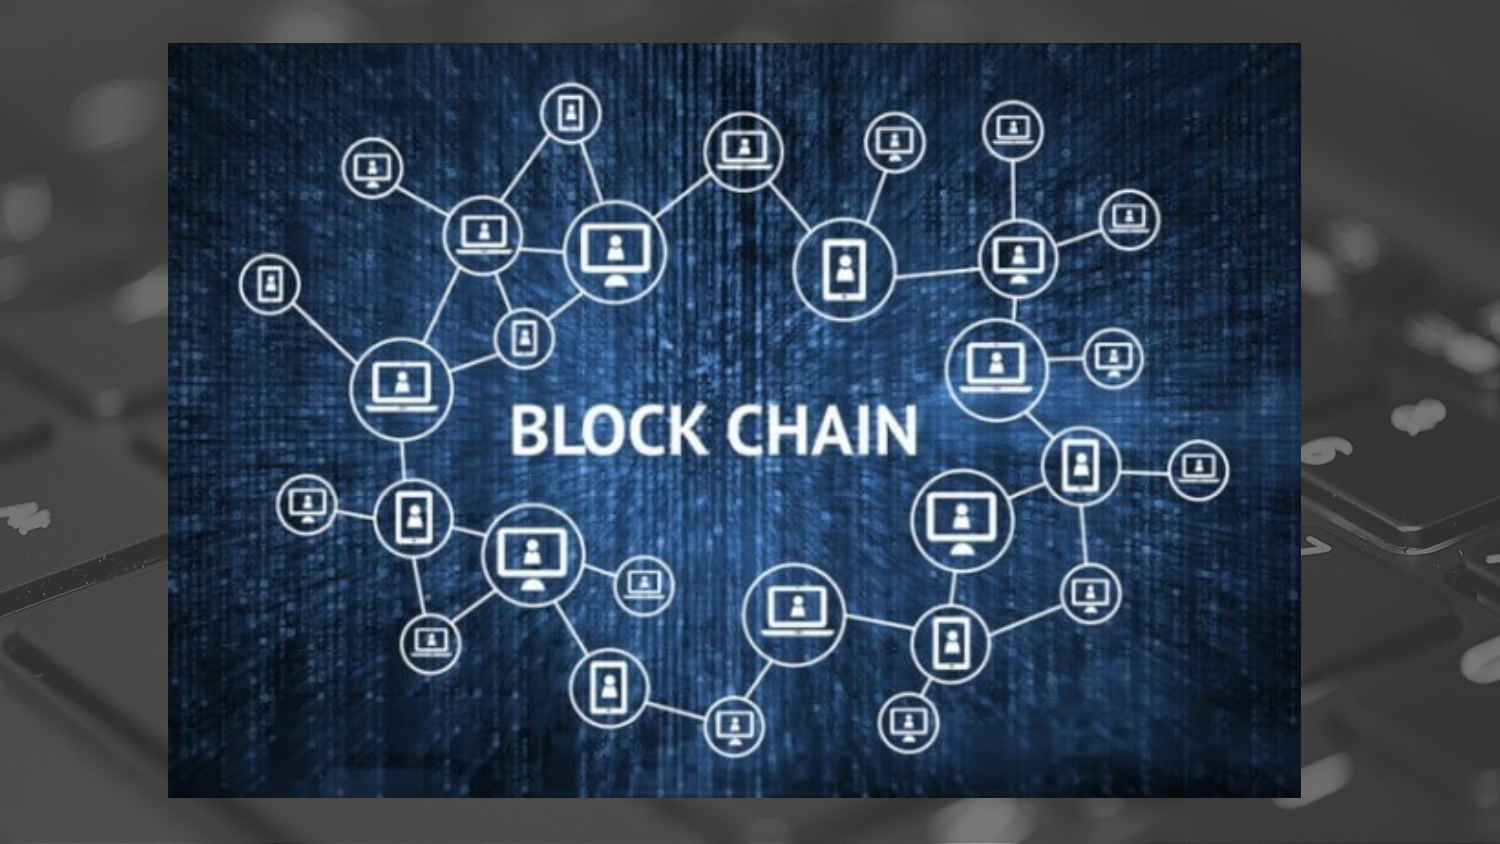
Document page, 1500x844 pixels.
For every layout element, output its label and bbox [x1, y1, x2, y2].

picture [168, 43, 1301, 798]
